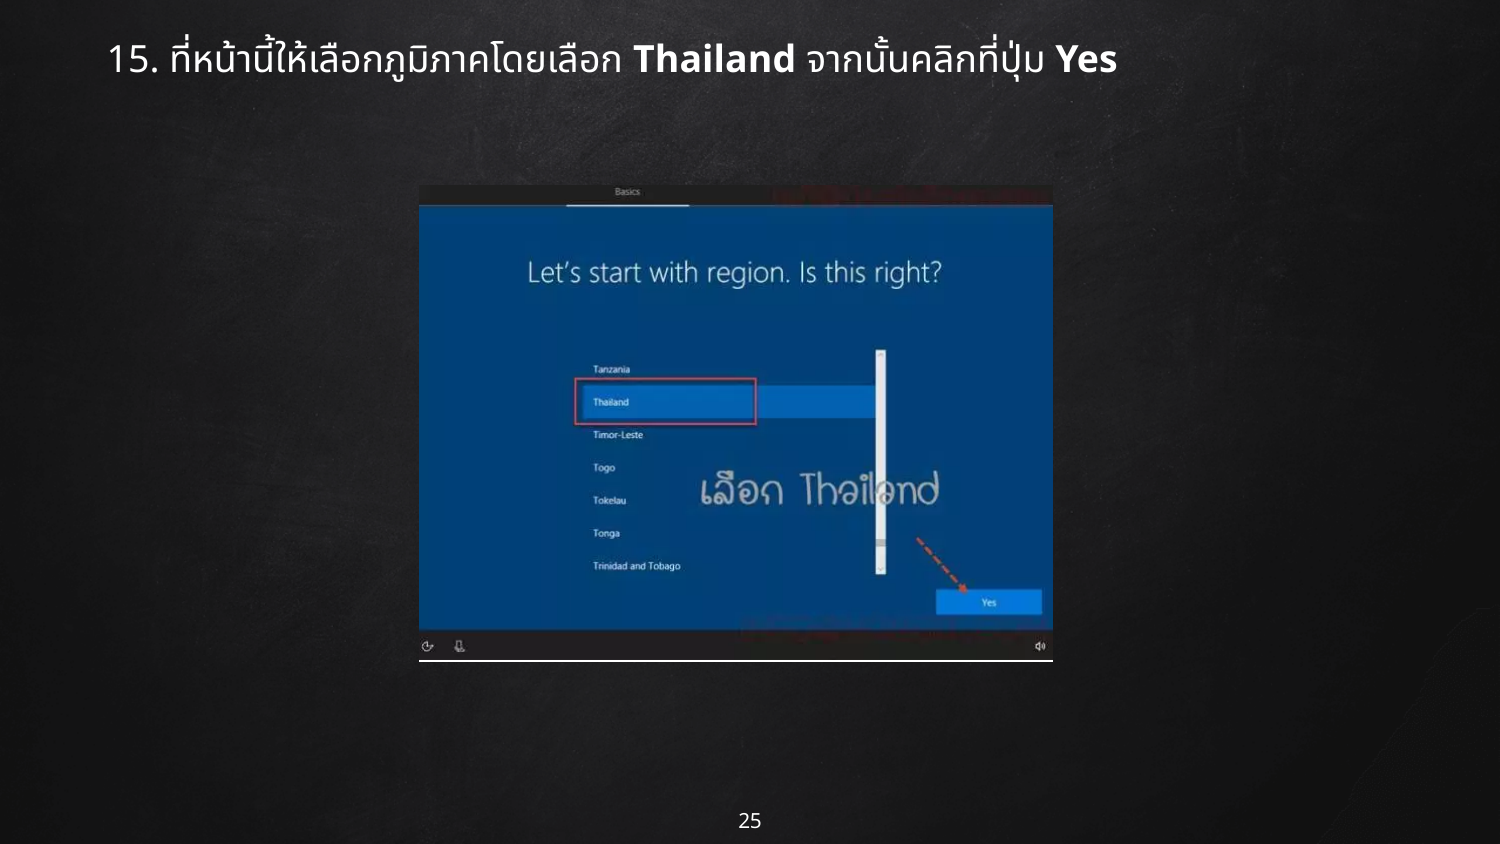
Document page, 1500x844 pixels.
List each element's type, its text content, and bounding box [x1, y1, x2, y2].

slide_number 25 [705, 792, 795, 844]
list 15. ที่หน้านี้ให้เลือกภูมิภาคโดยเลือก Thailand จากนั้นคลิกที่ปุ่ม Yes [75, 20, 1425, 812]
picture [418, 185, 1053, 663]
picture [0, 0, 1500, 844]
